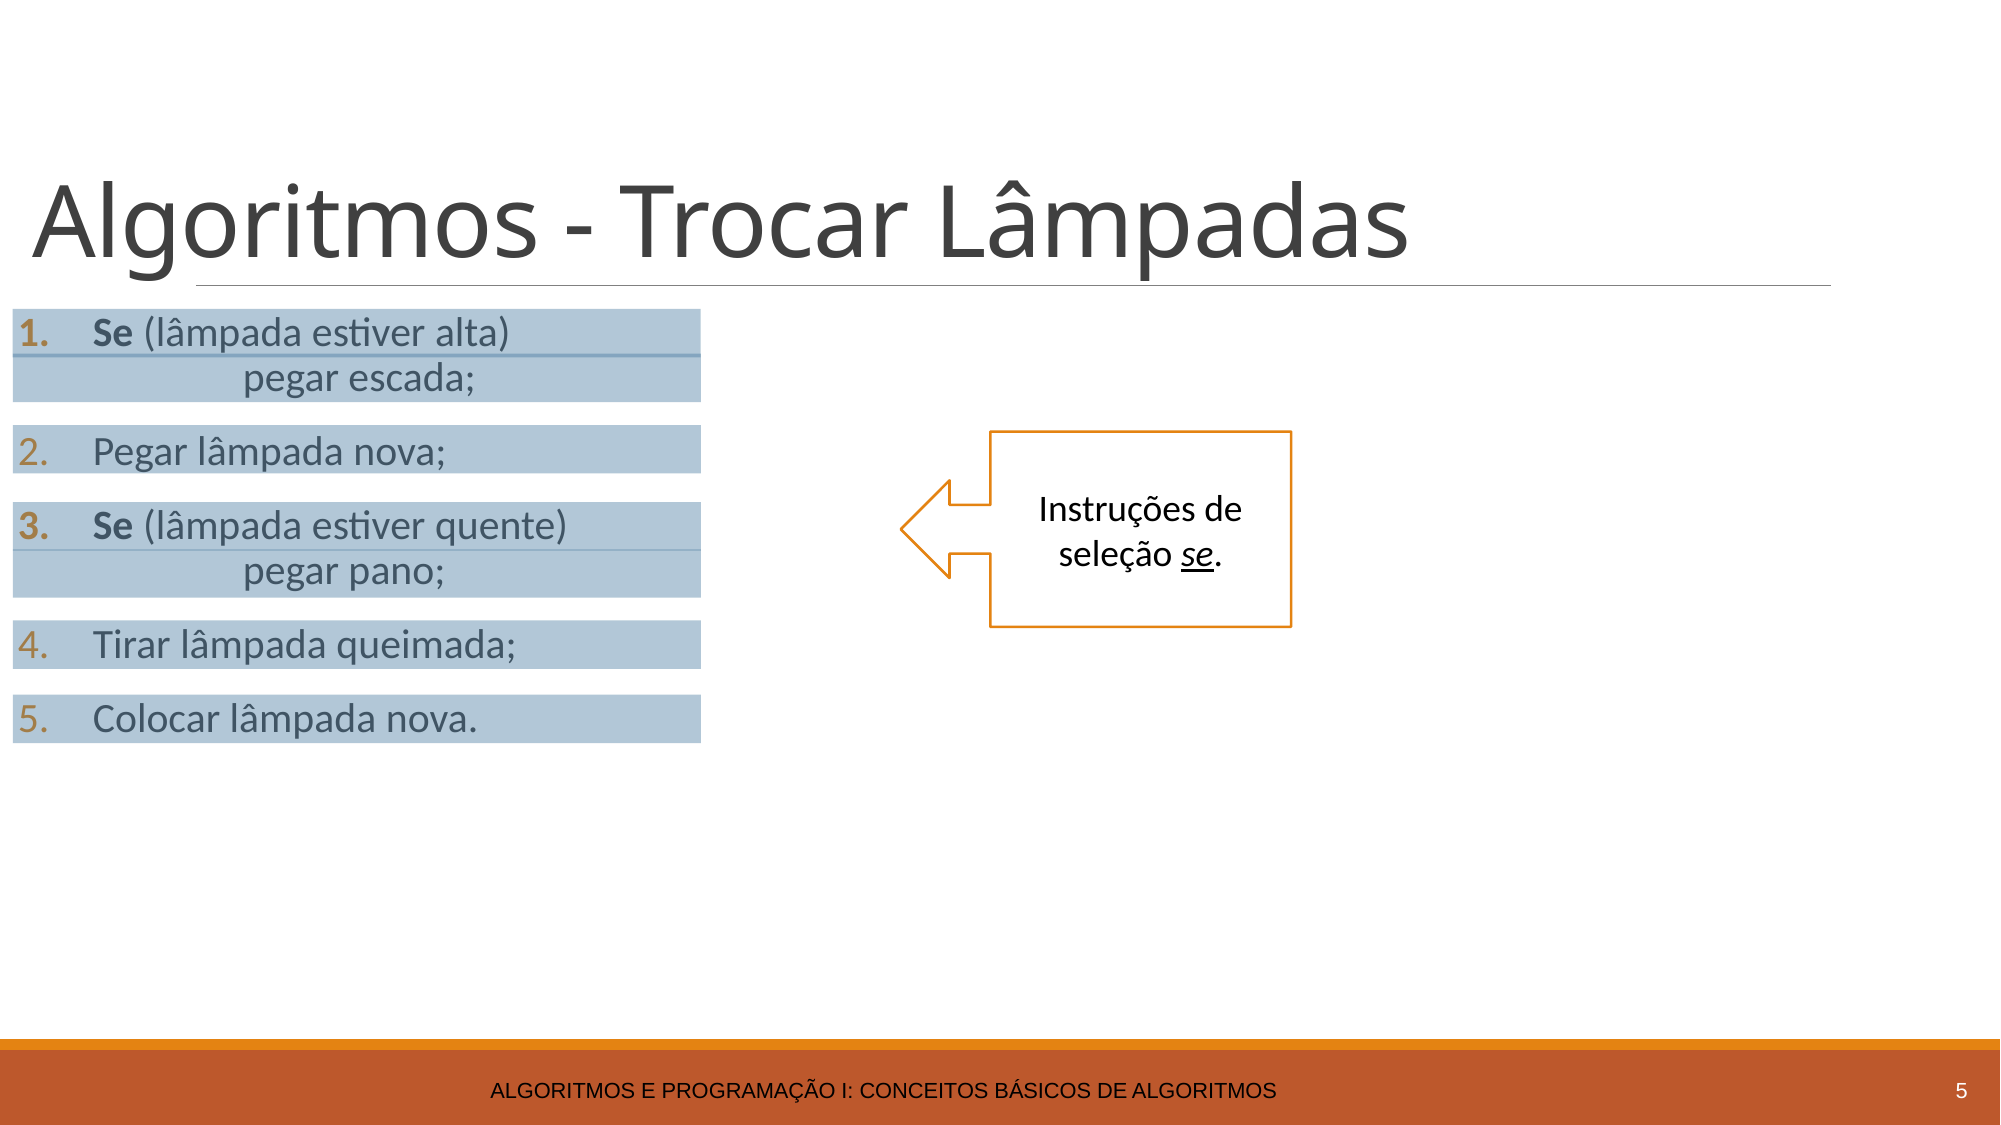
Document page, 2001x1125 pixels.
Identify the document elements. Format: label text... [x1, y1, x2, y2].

text_box [12, 693, 702, 744]
title Algoritmos - Trocar Lâmpadas [17, 47, 1984, 285]
slide_number 5 [1767, 1059, 1983, 1120]
text_box [12, 352, 702, 403]
text_box [12, 424, 702, 475]
text_box Instruções de seleção se. [899, 430, 1293, 629]
text_box [12, 548, 702, 599]
text_box [12, 619, 702, 670]
list Se (lâmpada estiver alta) pegar escada; Pegar lâmpada nova; Se (lâmpada estiver quente) pegar pano; Tirar lâmpada queimada; Colocar lâmpada nova. [17, 302, 1982, 1040]
text_box [11, 308, 702, 359]
footer Algoritmos e Programação I: Conceitos Básicos de Algoritmos [17, 1059, 1751, 1120]
text_box [12, 501, 702, 548]
